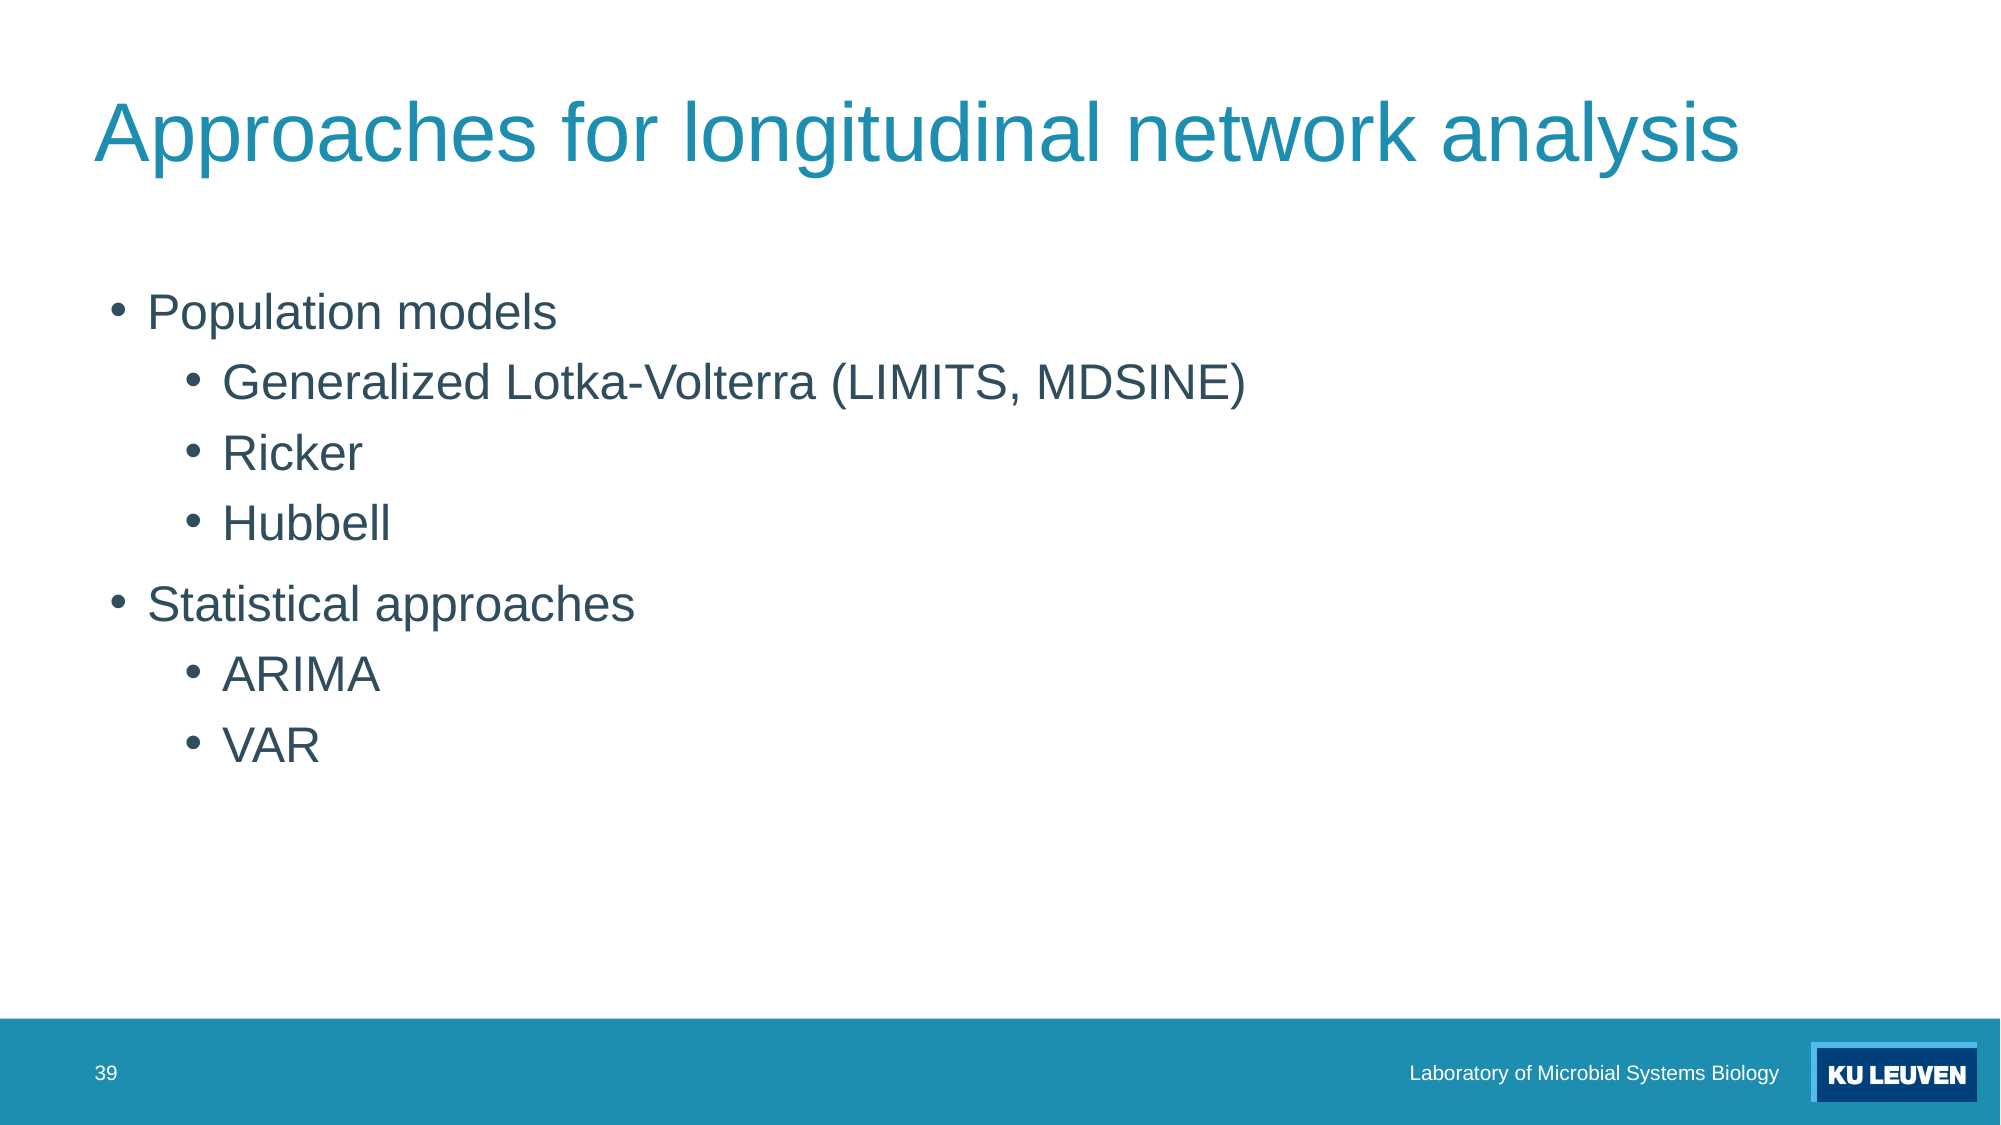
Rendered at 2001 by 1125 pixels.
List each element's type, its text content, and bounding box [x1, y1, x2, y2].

picture [1811, 1042, 1977, 1102]
list Population models Generalized Lotka-Volterra (LIMITS, MDSINE) Ricker Hubbell Statistical approaches ARIMA VAR [94, 271, 1906, 1004]
title Approaches for longitudinal network analysis [94, 33, 1906, 223]
footer Laboratory of Microbial Systems Biology [989, 1018, 1809, 1125]
slide_number 39 [94, 1018, 201, 1125]
